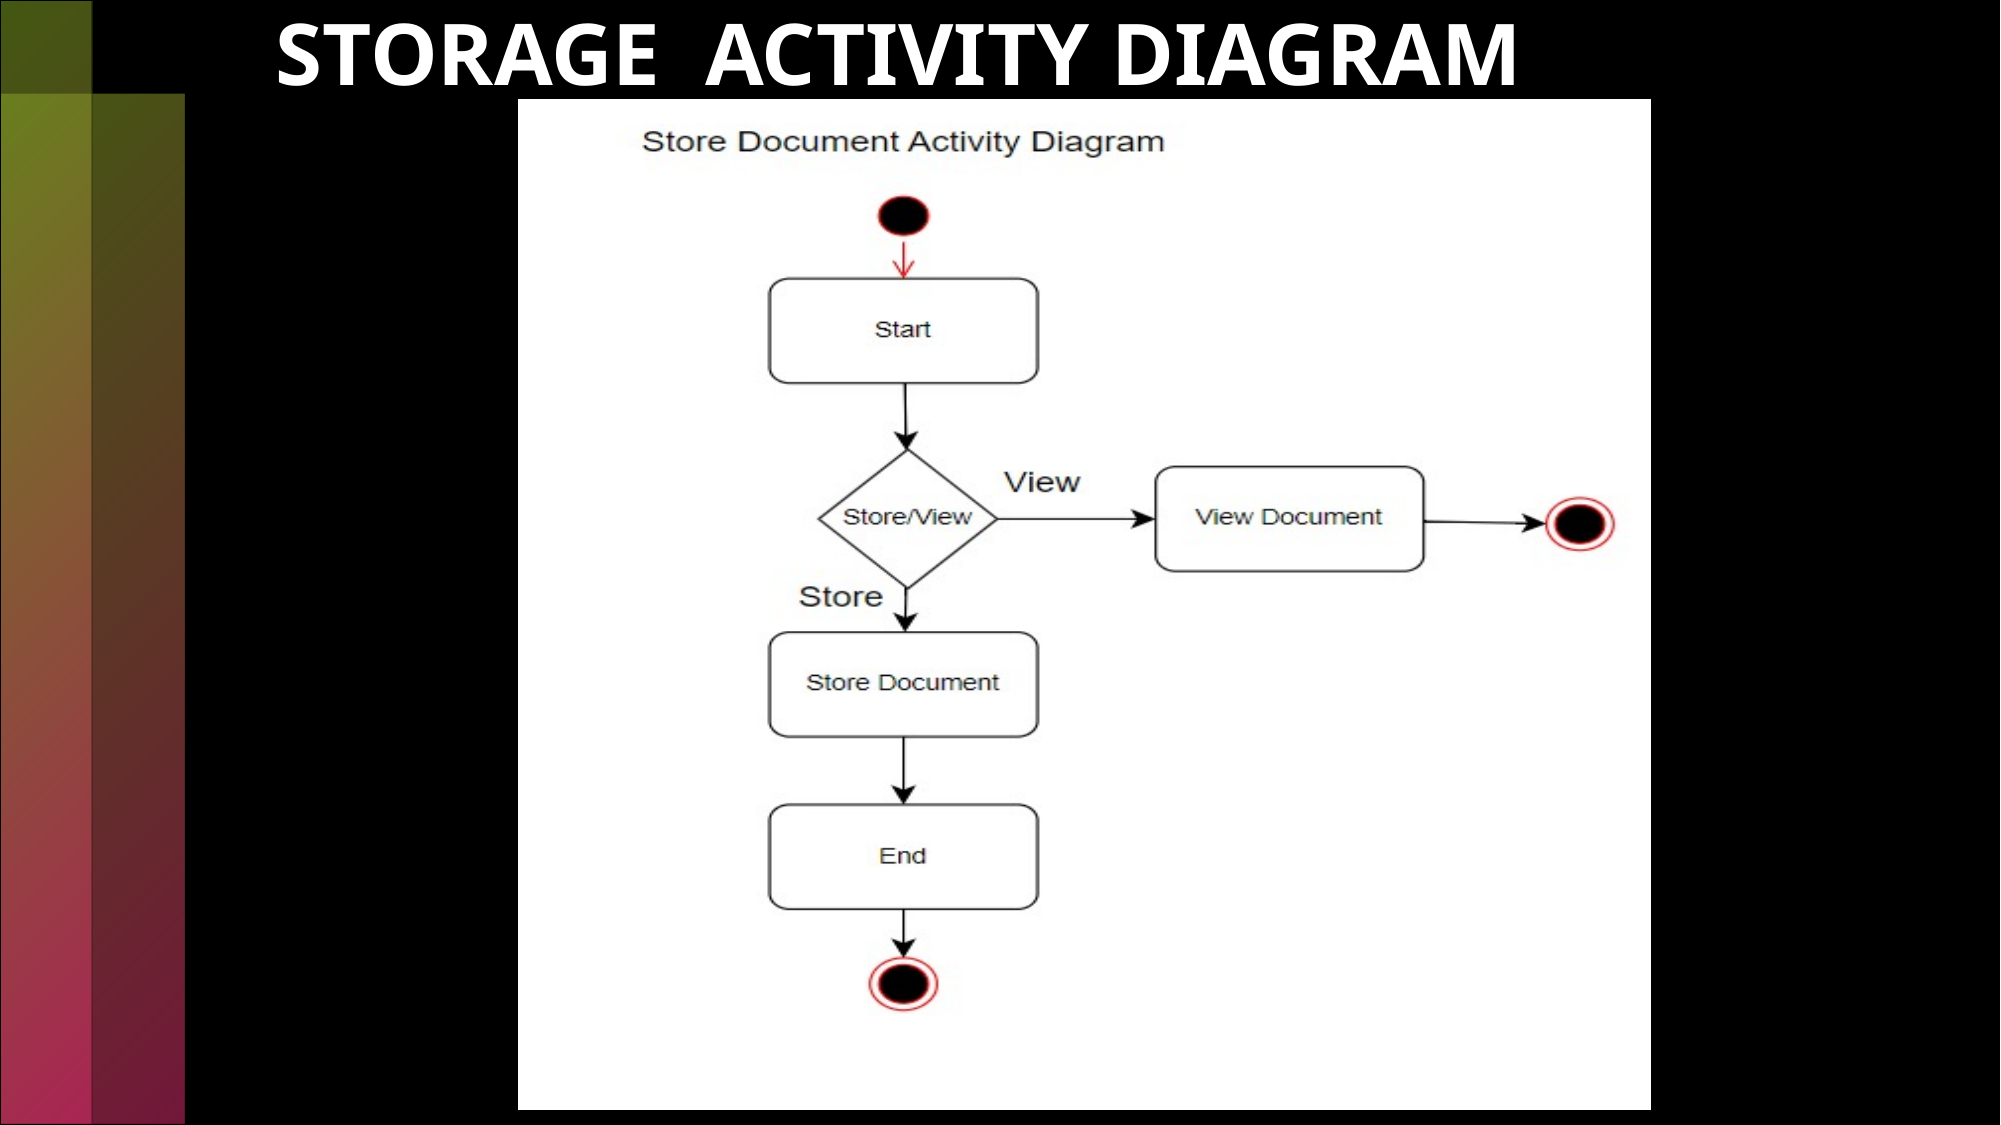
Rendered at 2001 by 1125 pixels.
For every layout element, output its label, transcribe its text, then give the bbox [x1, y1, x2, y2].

title STORAGE ACTIVITY DIAGRAM [260, 0, 1817, 111]
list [518, 99, 1651, 1110]
